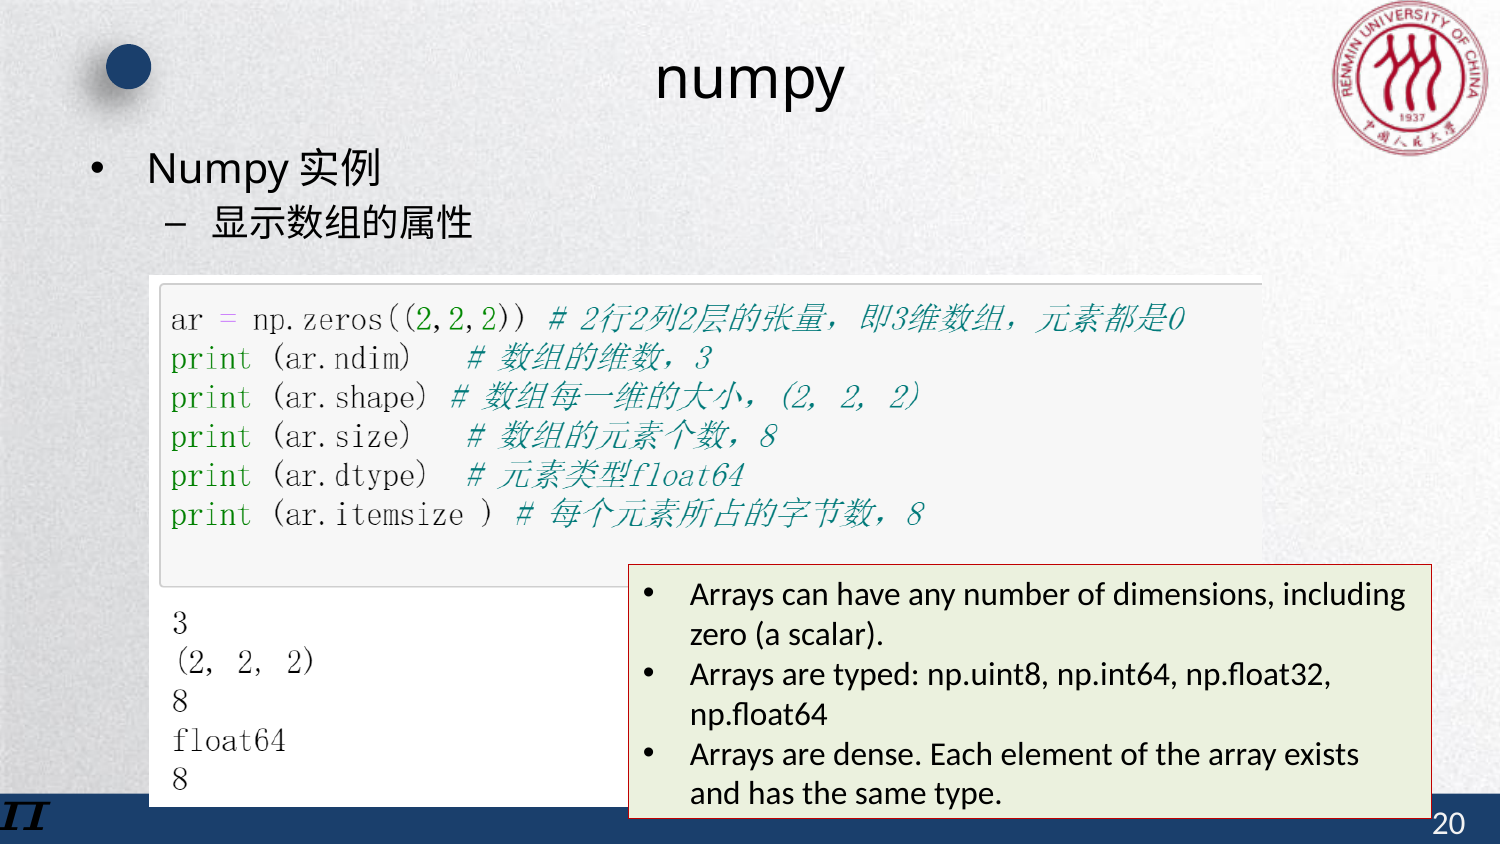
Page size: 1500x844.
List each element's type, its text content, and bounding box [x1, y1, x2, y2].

picture [0, 0, 1500, 807]
list Numpy实例 显示数组的属性 [75, 134, 1425, 781]
text_box Arrays can have any number of dimensions, including zero (a scalar). Arrays are typed: np.uint8, np.int64, np.float32, np.float64 Arrays are dense. Each element of the array exists and has the same type. [628, 564, 1432, 819]
title numpy [75, 33, 1425, 116]
